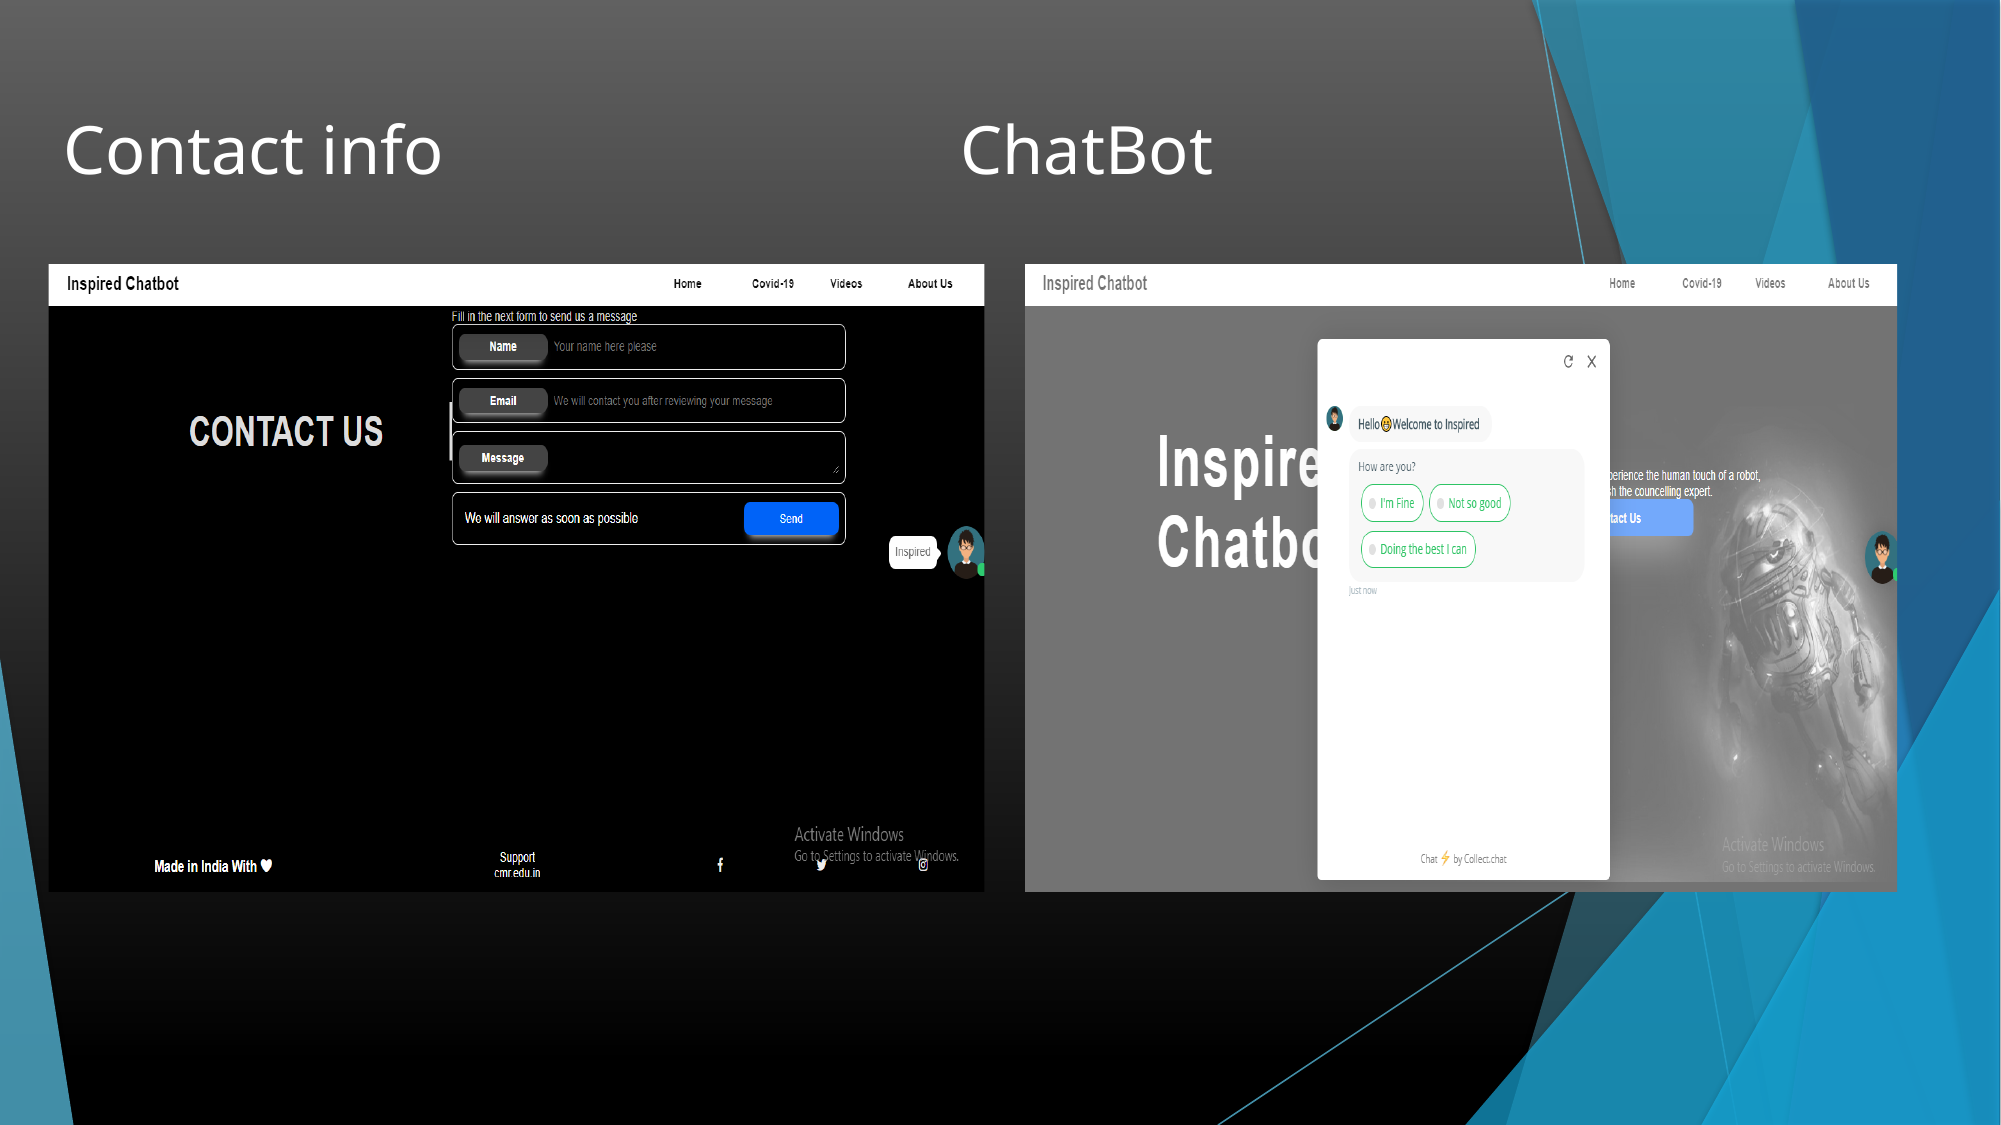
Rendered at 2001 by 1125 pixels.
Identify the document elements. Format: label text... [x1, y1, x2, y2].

title Contact info ChatBot [48, 99, 1522, 218]
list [1020, 263, 1898, 893]
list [48, 263, 985, 893]
